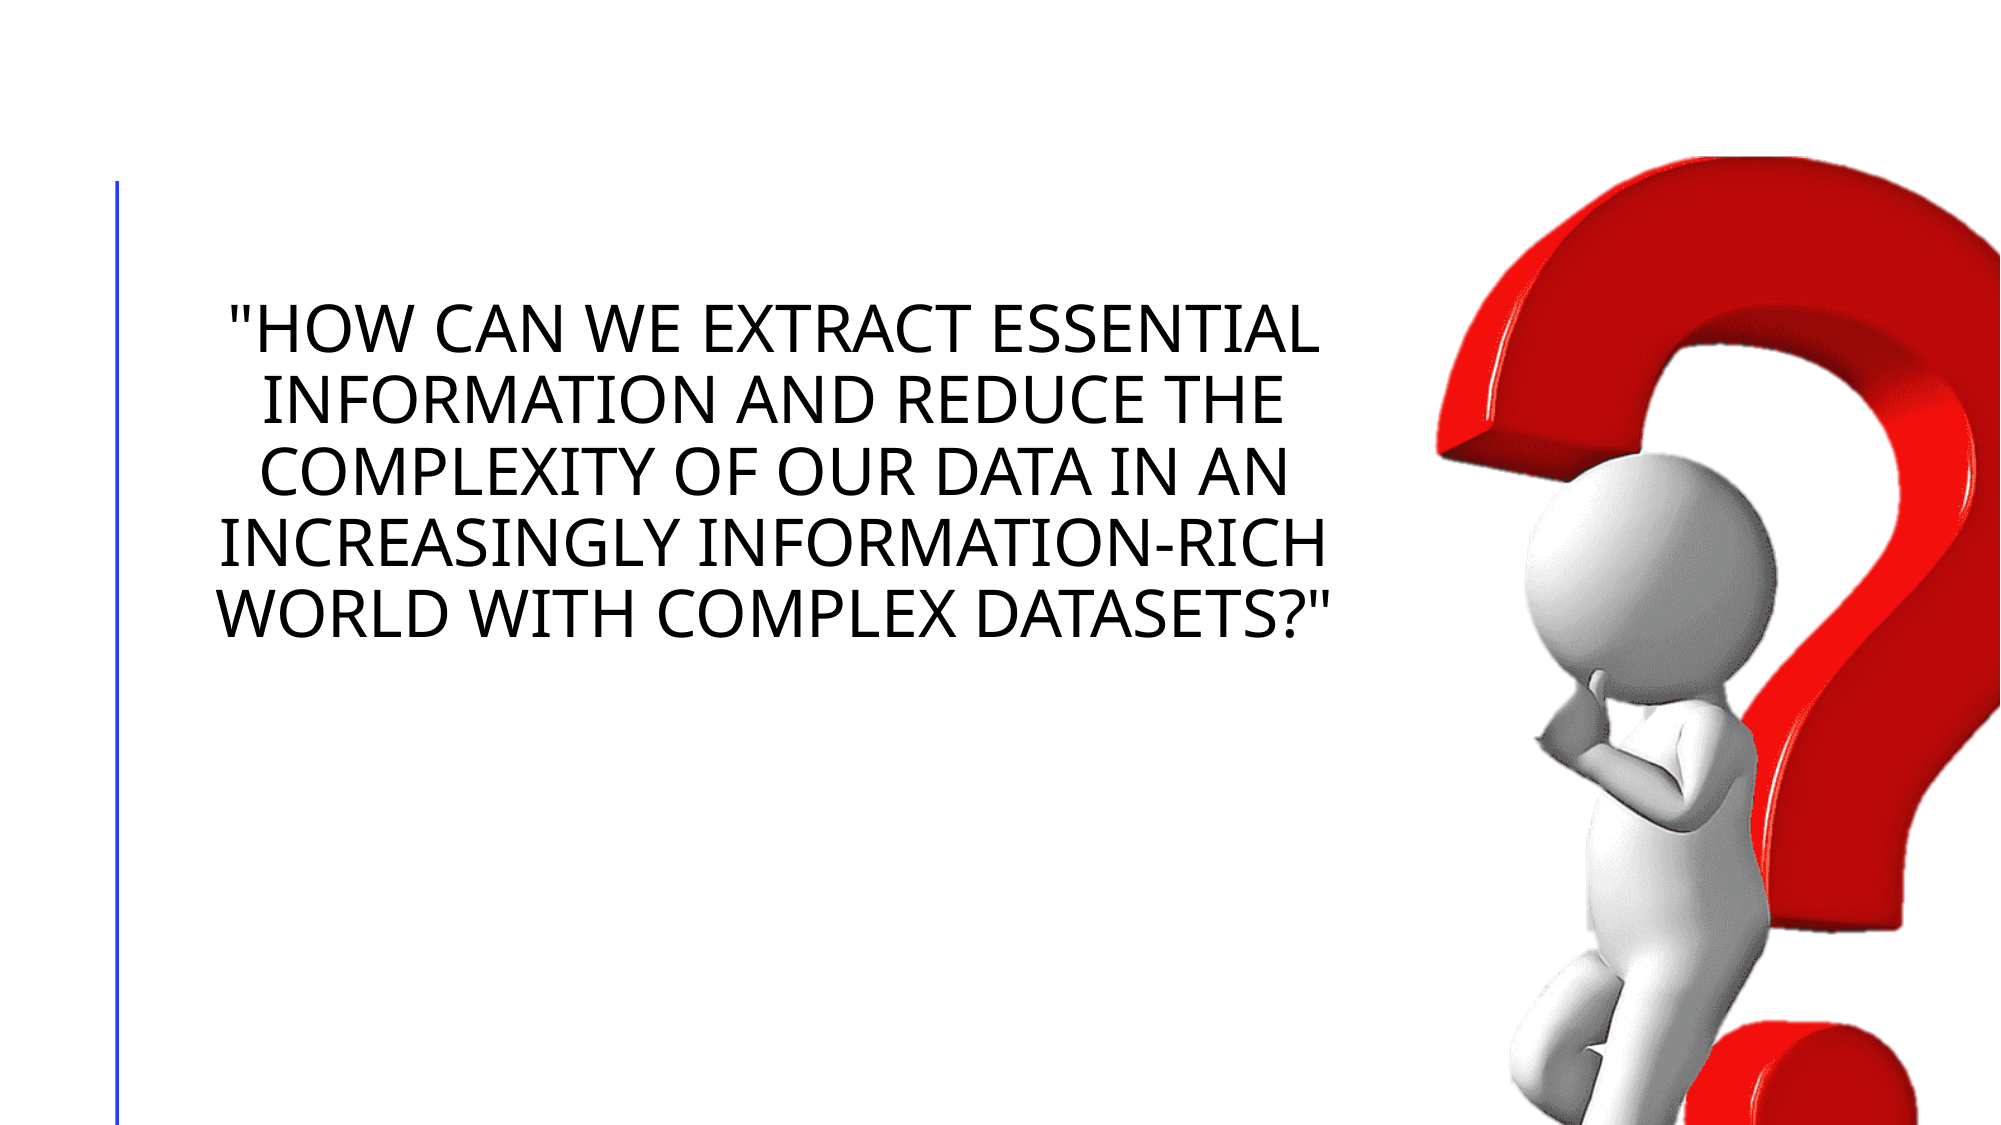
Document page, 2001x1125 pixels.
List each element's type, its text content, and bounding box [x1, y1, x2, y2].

picture [1170, 134, 2000, 1125]
title "How can we extract essential information and reduce the complexity of our data in an increasingly information-rich world with complex datasets?" [197, 219, 1170, 792]
